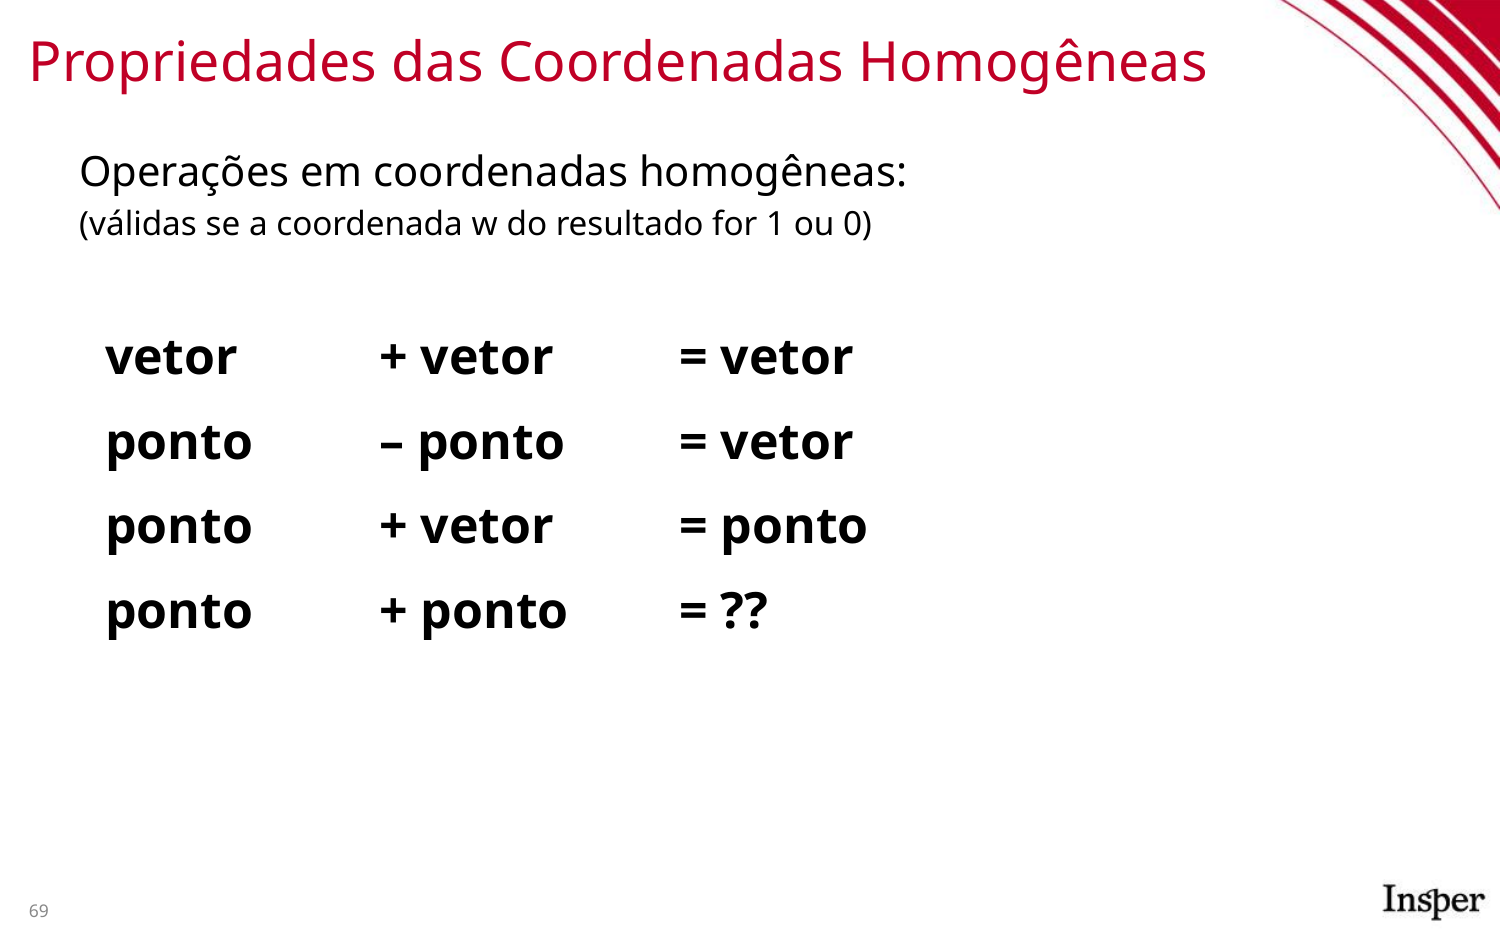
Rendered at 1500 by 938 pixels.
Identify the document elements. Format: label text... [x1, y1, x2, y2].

picture [249, 0, 1500, 938]
list Operações em coordenadas homogêneas: (válidas se a coordenada w do resultado for 1 ou 0) vetor + vetor = vetor ponto – ponto = vetor ponto + vetor = ponto ponto + ponto = ?? [64, 137, 1447, 876]
title Propriedades das Coordenadas Homogêneas [13, 18, 1397, 104]
slide_number 69 [0, 887, 78, 938]
